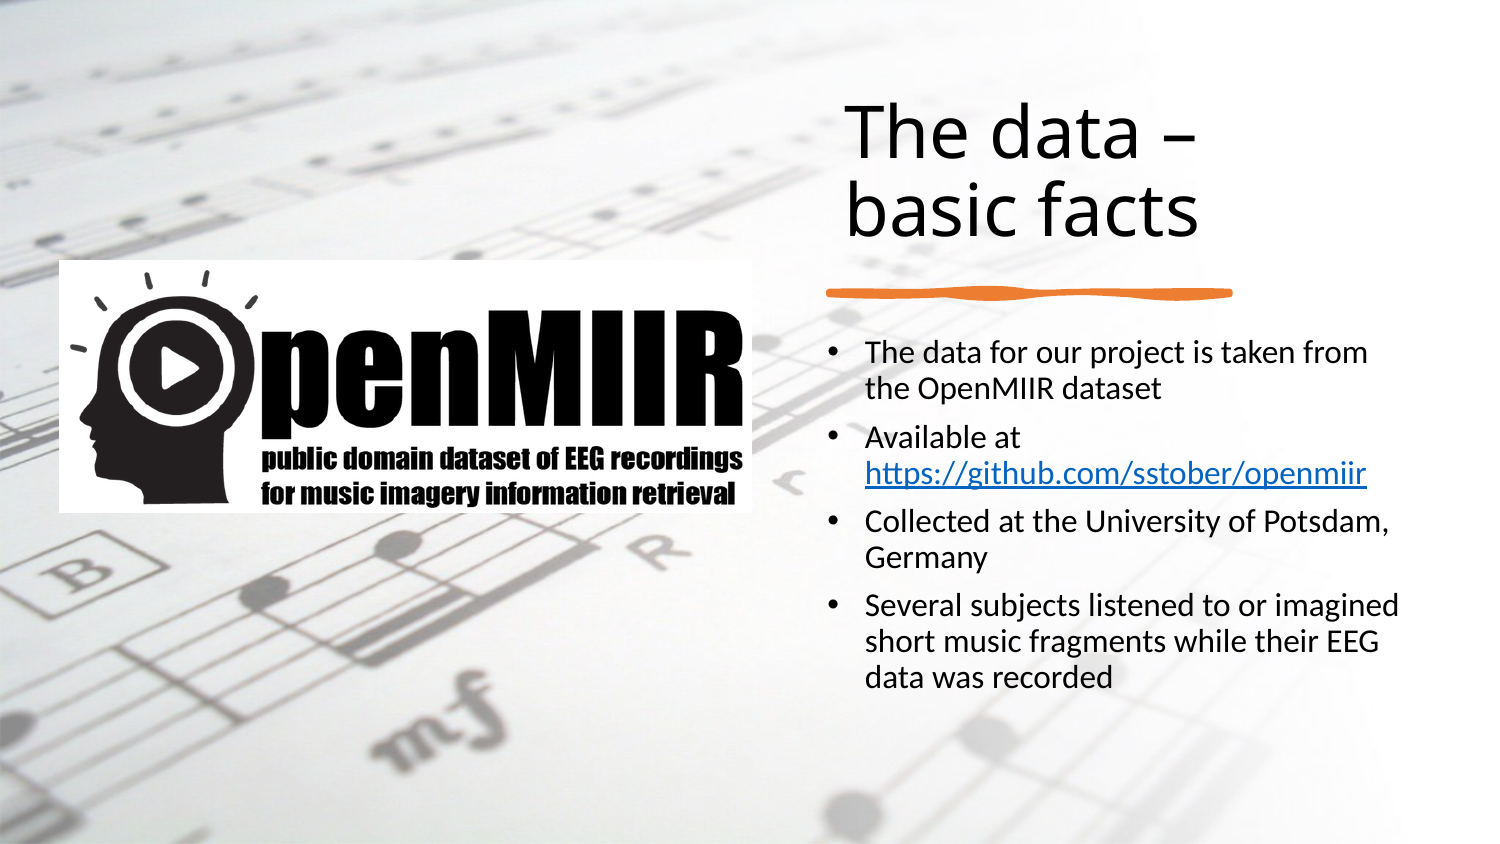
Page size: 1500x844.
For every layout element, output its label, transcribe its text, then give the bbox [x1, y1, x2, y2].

text_box [828, 287, 1231, 299]
picture [59, 260, 752, 513]
title The data – basic facts [829, 78, 1422, 261]
text_box [0, 0, 1500, 844]
list The data for our project is taken from the OpenMIIR dataset Available at https://github.com/sstober/openmiir Collected at the University of Potsdam, Germany Several subjects listened to or imagined short music fragments while their EEG data was recorded [774, 327, 1422, 765]
